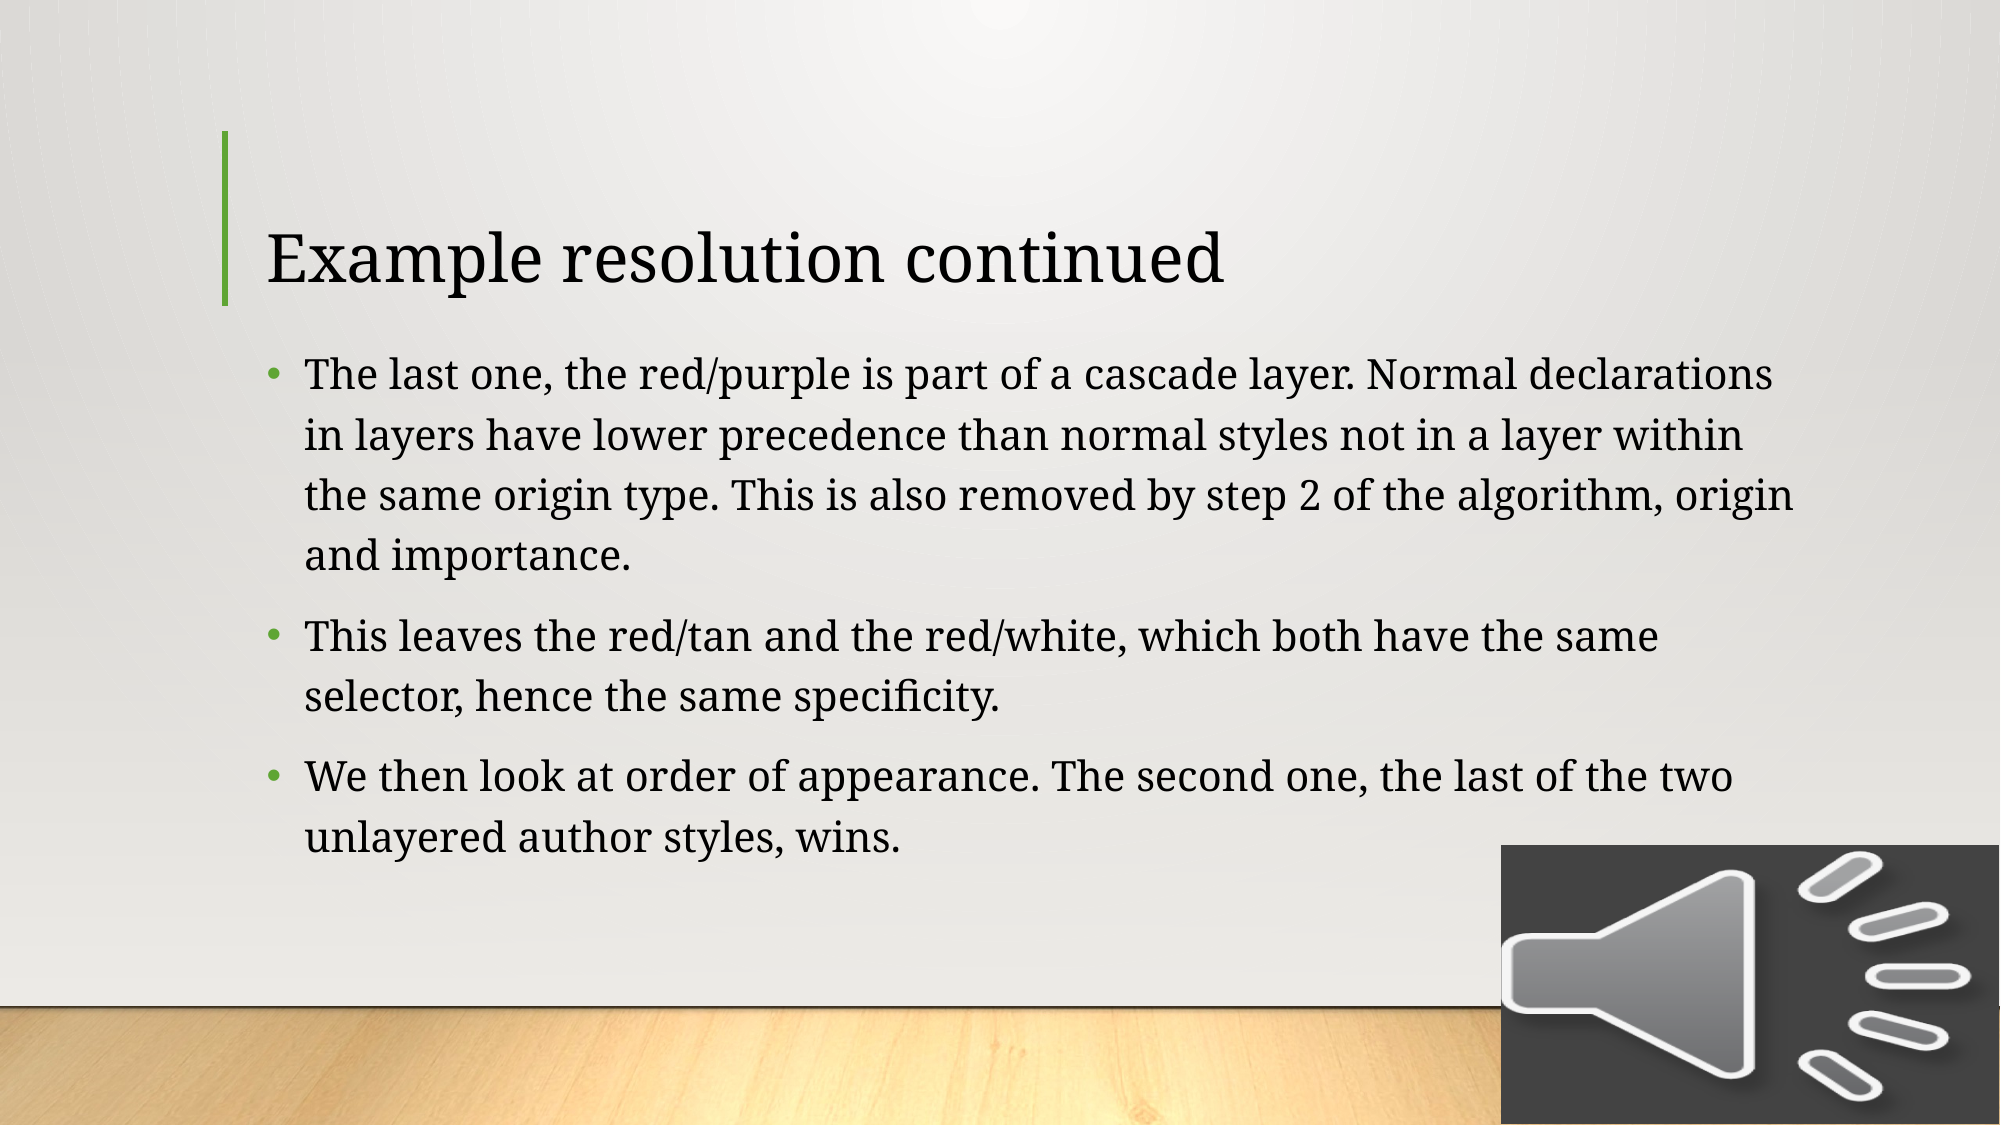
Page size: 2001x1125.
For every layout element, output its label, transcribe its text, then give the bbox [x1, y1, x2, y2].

list The last one, the red/purple is part of a cascade layer. Normal declarations in layers have lower precedence than normal styles not in a layer within the same origin type. This is also removed by step 2 of the algorithm, origin and importance. This leaves the red/tan and the red/white, which both have the same selector, hence the same specificity. We then look at order of appearance. The second one, the last of the two unlayered author styles, wins. [251, 330, 1814, 897]
picture [0, 843, 2000, 1125]
title Example resolution continued [251, 131, 1814, 305]
